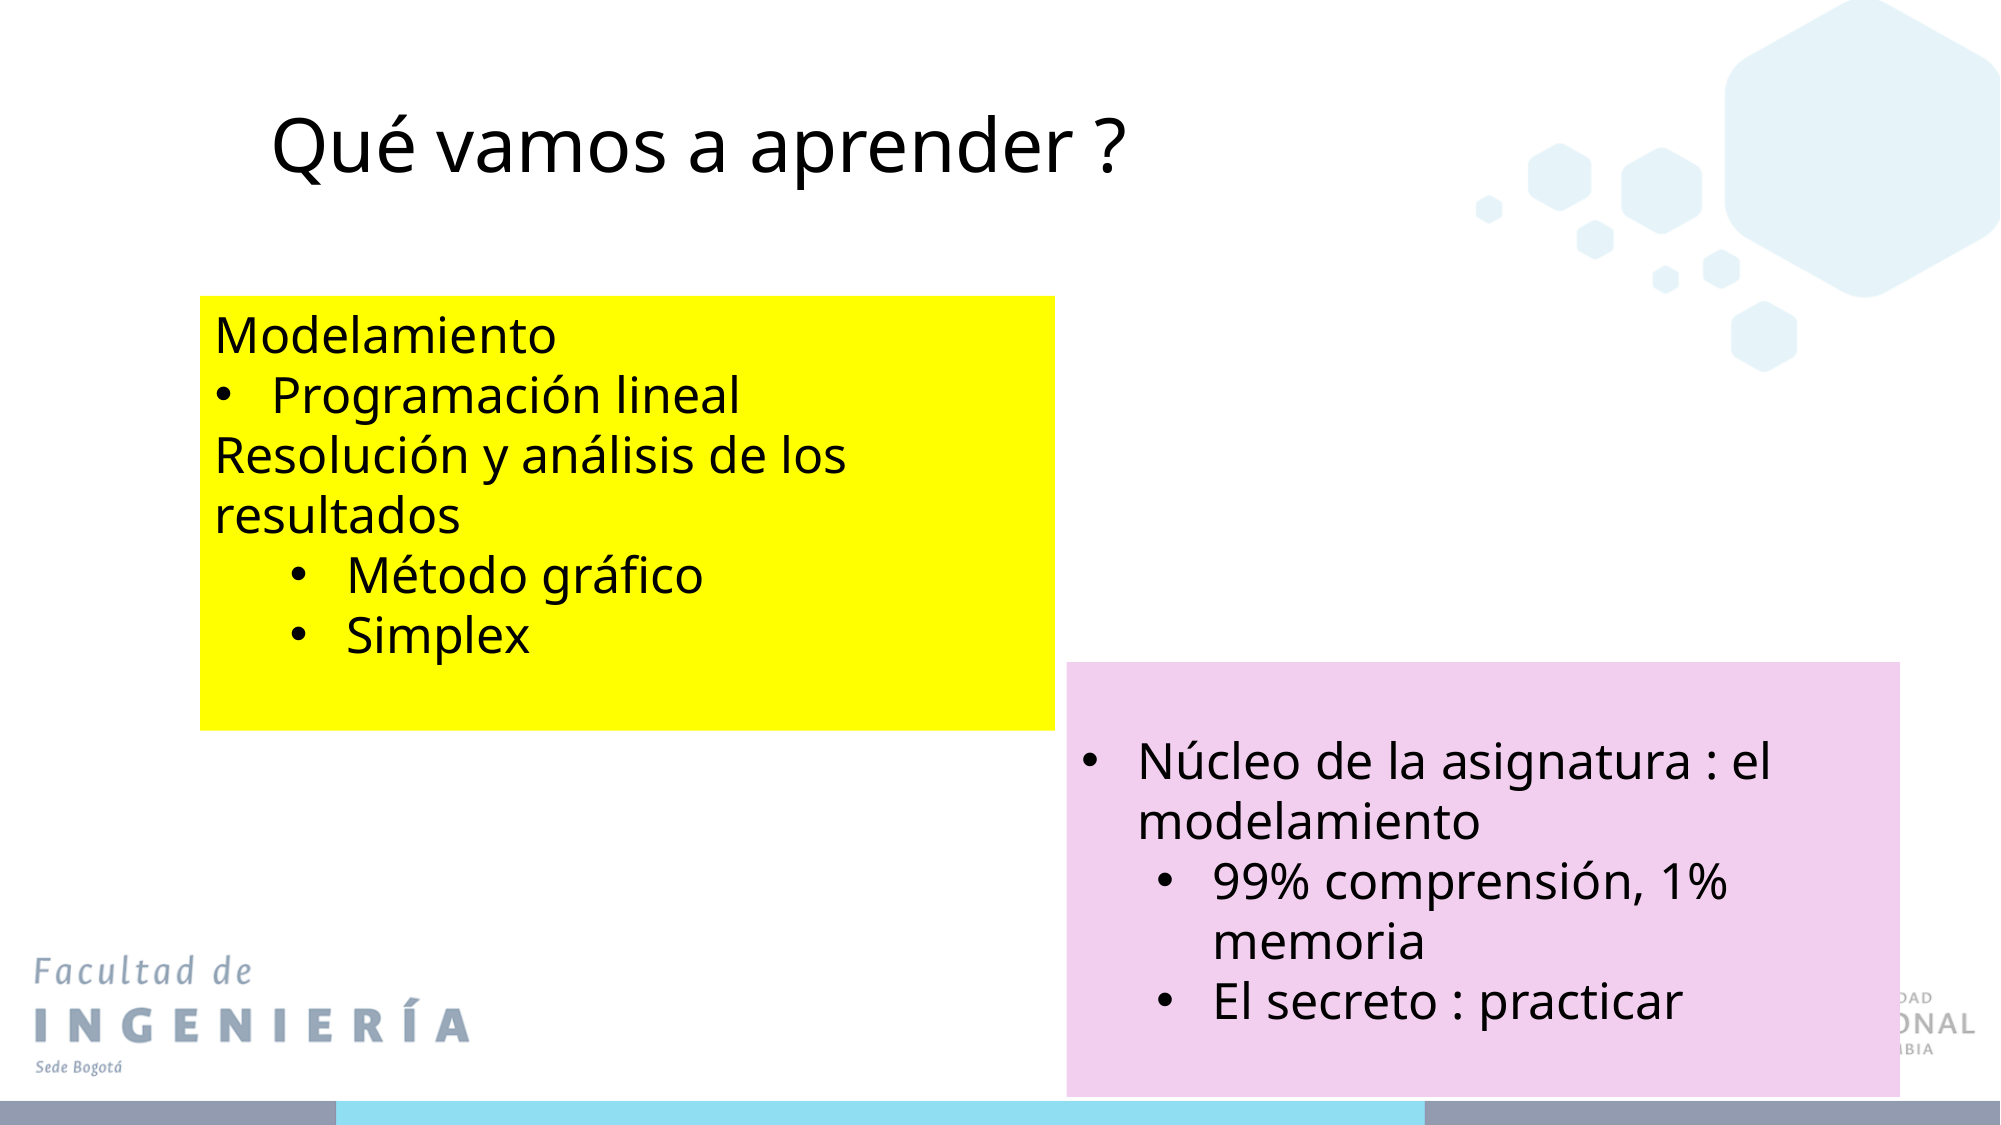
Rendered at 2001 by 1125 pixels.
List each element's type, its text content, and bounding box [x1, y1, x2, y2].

text_box Modelamiento Programación lineal Resolución y análisis de los resultados Método gráfico Simplex [200, 295, 1055, 731]
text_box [0, 0, 2000, 1125]
text_box Núcleo de la asignatura : el modelamiento 99% comprensión, 1% memoria El secreto : practicar [1066, 662, 1900, 1097]
slide_number [1412, 1097, 1863, 1103]
title Qué vamos a aprender ? [255, 101, 1733, 196]
